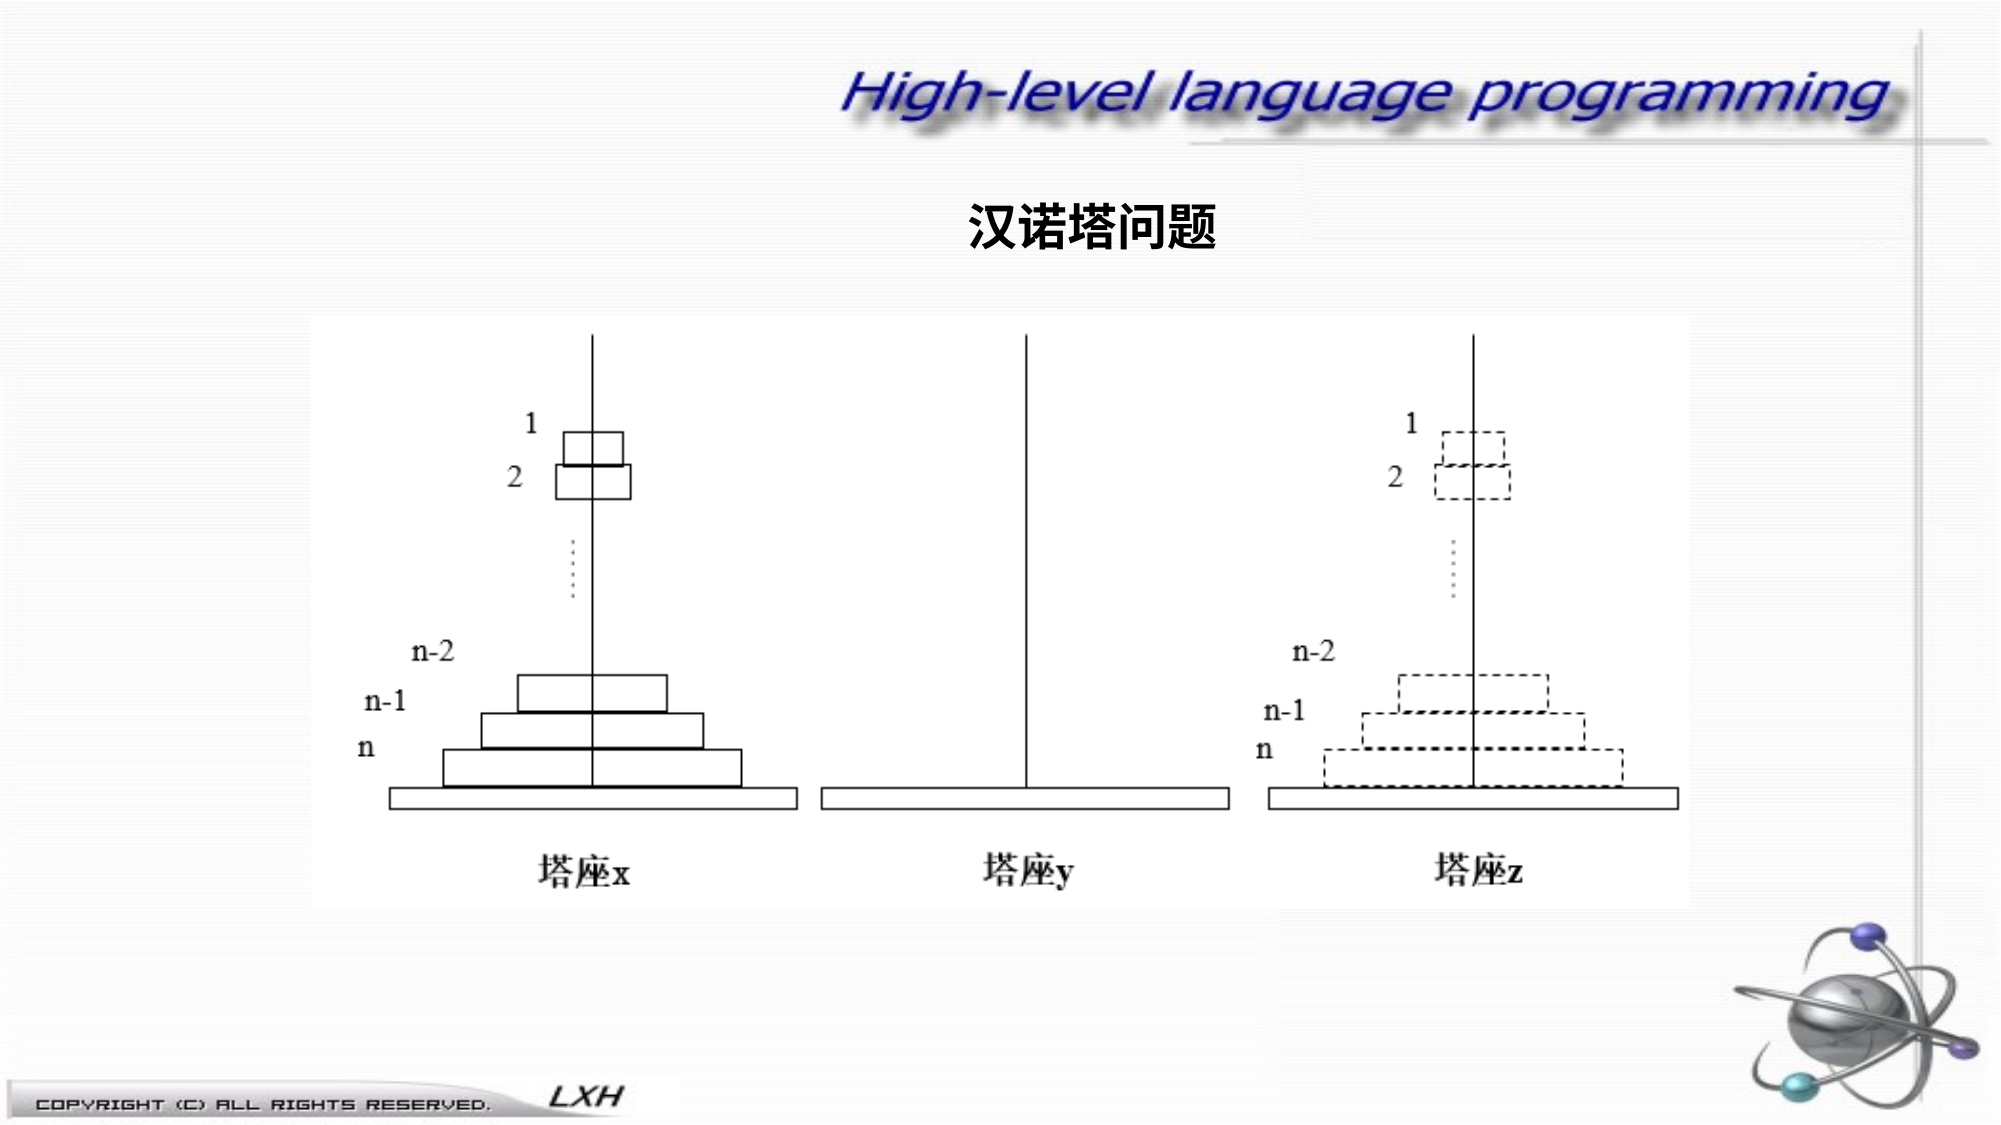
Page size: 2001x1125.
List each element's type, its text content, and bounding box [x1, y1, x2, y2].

text_box 汉诺塔问题 [952, 178, 1480, 263]
picture [0, 0, 2001, 1125]
